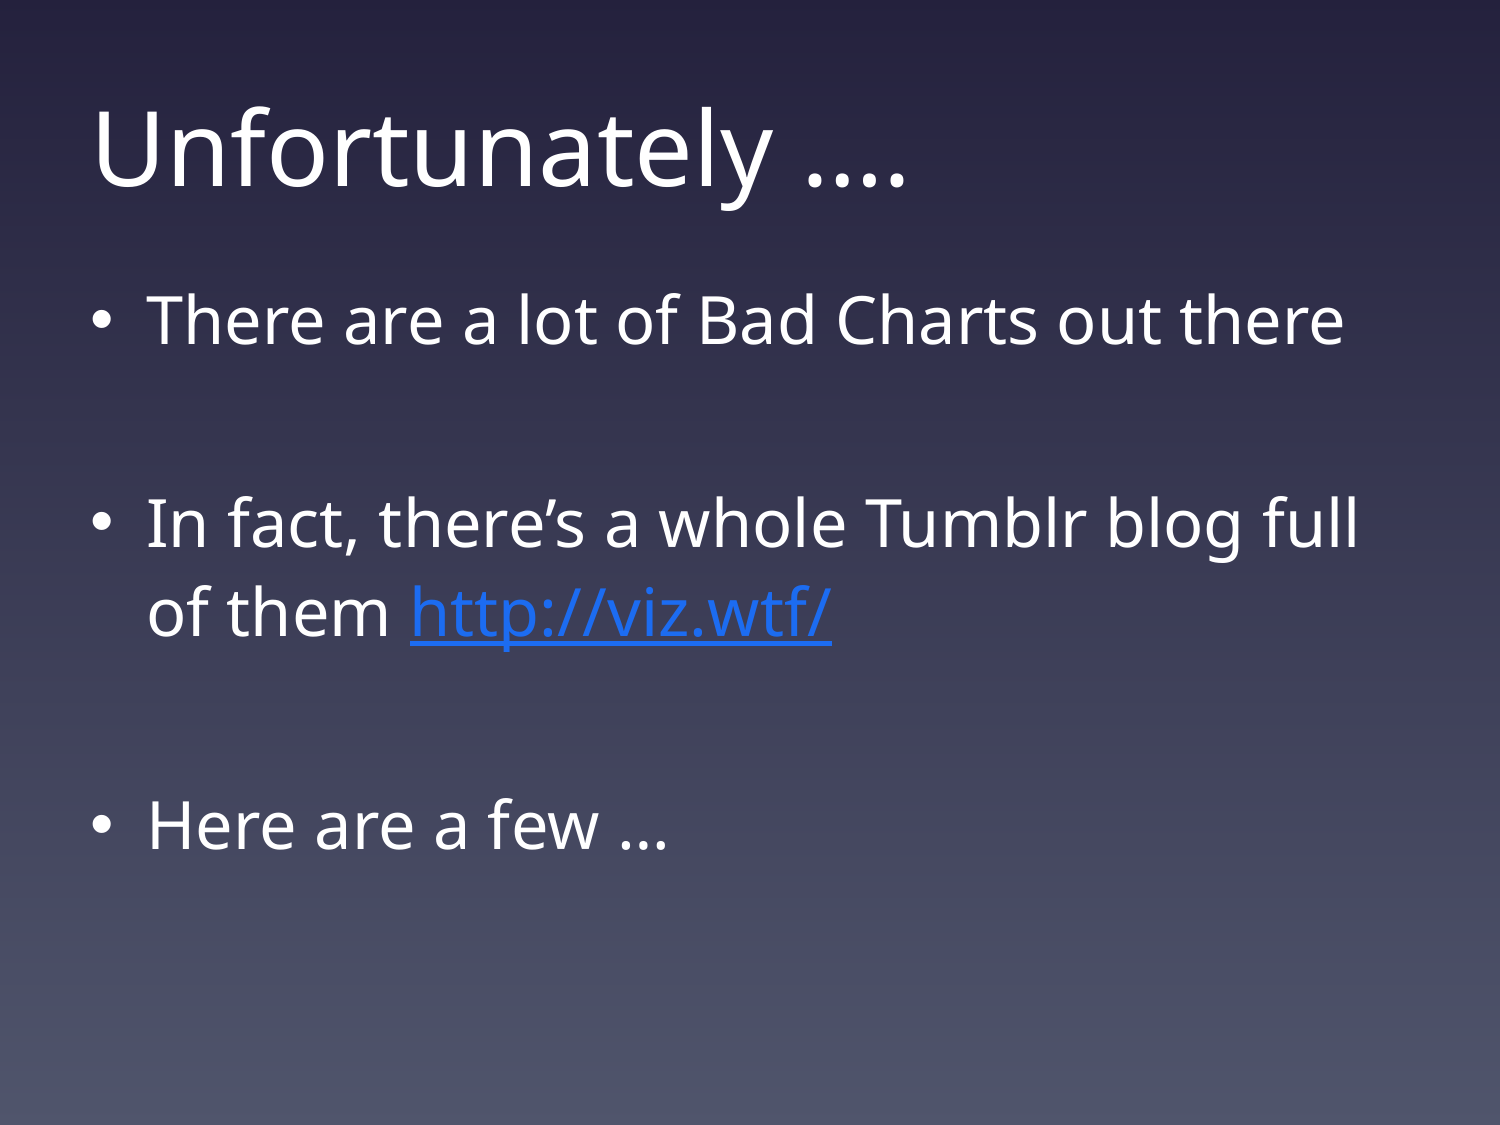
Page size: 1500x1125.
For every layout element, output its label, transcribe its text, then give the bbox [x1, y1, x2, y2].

list There are a lot of Bad Charts out there In fact, there’s a whole Tumblr blog full of them http://viz.wtf/ Here are a few … [75, 262, 1425, 1005]
title Unfortunately …. [75, 75, 1425, 262]
